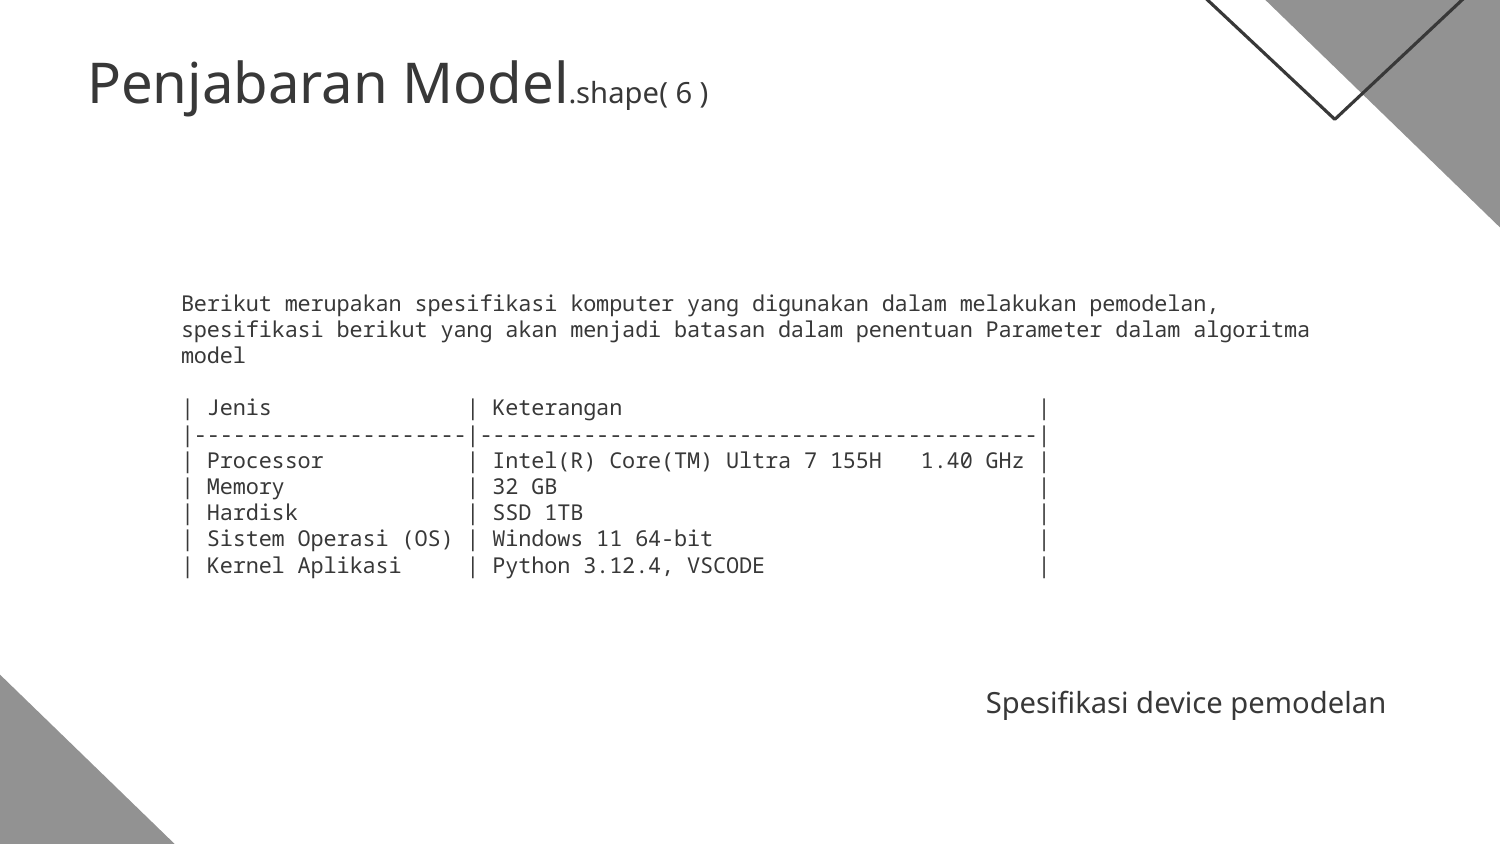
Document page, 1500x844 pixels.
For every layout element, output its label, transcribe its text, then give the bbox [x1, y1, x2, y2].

text_box Berikut merupakan spesifikasi komputer yang digunakan dalam melakukan pemodelan, spesifikasi berikut yang akan menjadi batasan dalam penentuan Parameter dalam algoritma model | Jenis | Keterangan | |---------------------|-------------------------------------------| | Processor | Intel(R) Core(TM) Ultra 7 155H 1.40 GHz | | Memory | 32 GB | | Hardisk | SSD 1TB | | Sistem Operasi (OS) | Windows 11 64-bit | | Kernel Aplikasi | Python 3.12.4, VSCODE | [166, 274, 1365, 593]
title Penjabaran Model.shape( 6 ) [0, 31, 825, 119]
text_box Spesifikasi device pemodelan [600, 668, 1402, 734]
